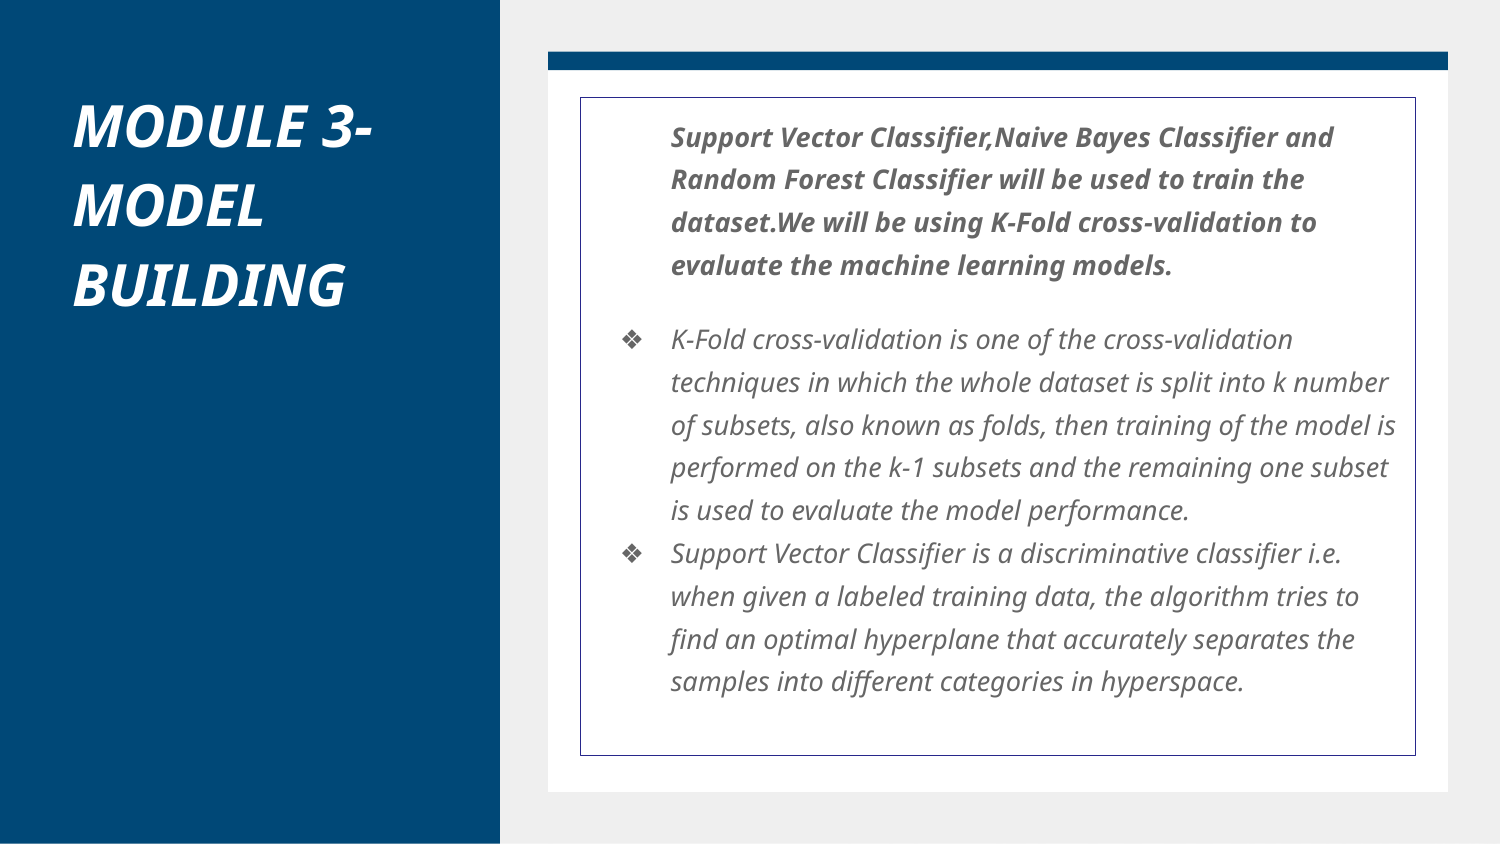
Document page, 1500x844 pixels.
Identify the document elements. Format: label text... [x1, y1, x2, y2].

title MODULE 3-MODEL BUILDING [57, 70, 443, 792]
list Support Vector Classifier,Naive Bayes Classifier and Random Forest Classifier will be used to train the dataset.We will be using K-Fold cross-validation to evaluate the machine learning models. K-Fold cross-validation is one of the cross-validation techniques in which the whole dataset is split into k number of subsets, also known as folds, then training of the model is performed on the k-1 subsets and the remaining one subset is used to evaluate the model performance. Support Vector Classifier is a discriminative classifier i.e. when given a labeled training data, the algorithm tries to find an optimal hyperplane that accurately separates the samples into different categories in hyperspace. [580, 97, 1416, 756]
